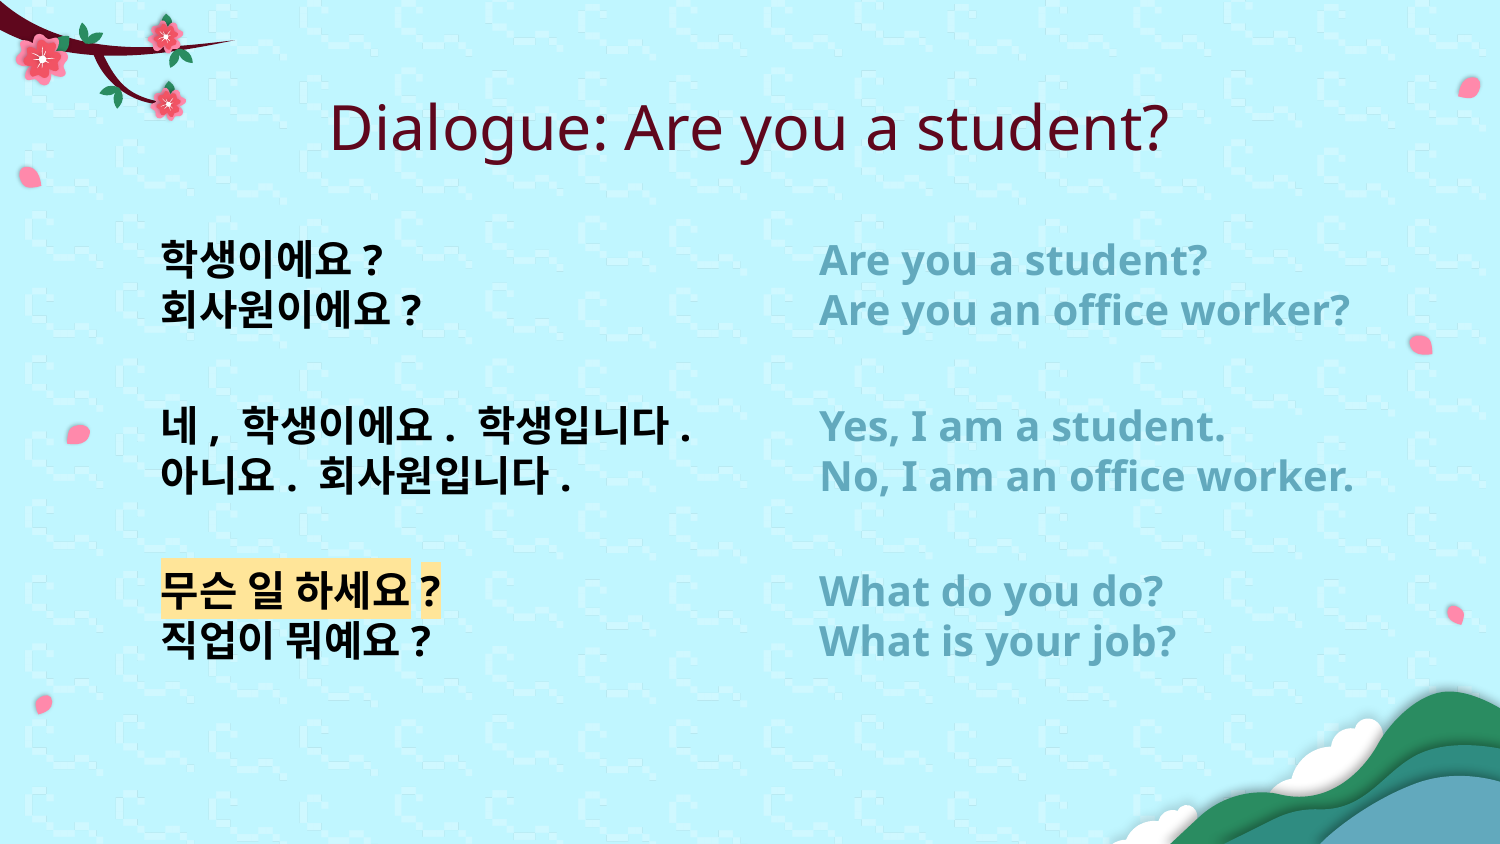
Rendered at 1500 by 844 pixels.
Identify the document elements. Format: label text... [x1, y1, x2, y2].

text_box 네, 학생이에요. 학생입니다. 아니요. 회사원입니다. [145, 384, 749, 515]
text_box Are you a student? Are you an office worker? [804, 219, 1408, 350]
text_box 학생이에요? 회사원이에요? [145, 219, 749, 350]
text_box What do you do? What is your job? [804, 549, 1490, 680]
text_box 무슨 일 하세요? 직업이 뭐예요? [145, 549, 749, 680]
title Dialogue: Are you a student? [128, 72, 1372, 169]
text_box Yes, I am a student. No, I am an office worker. [804, 384, 1490, 515]
